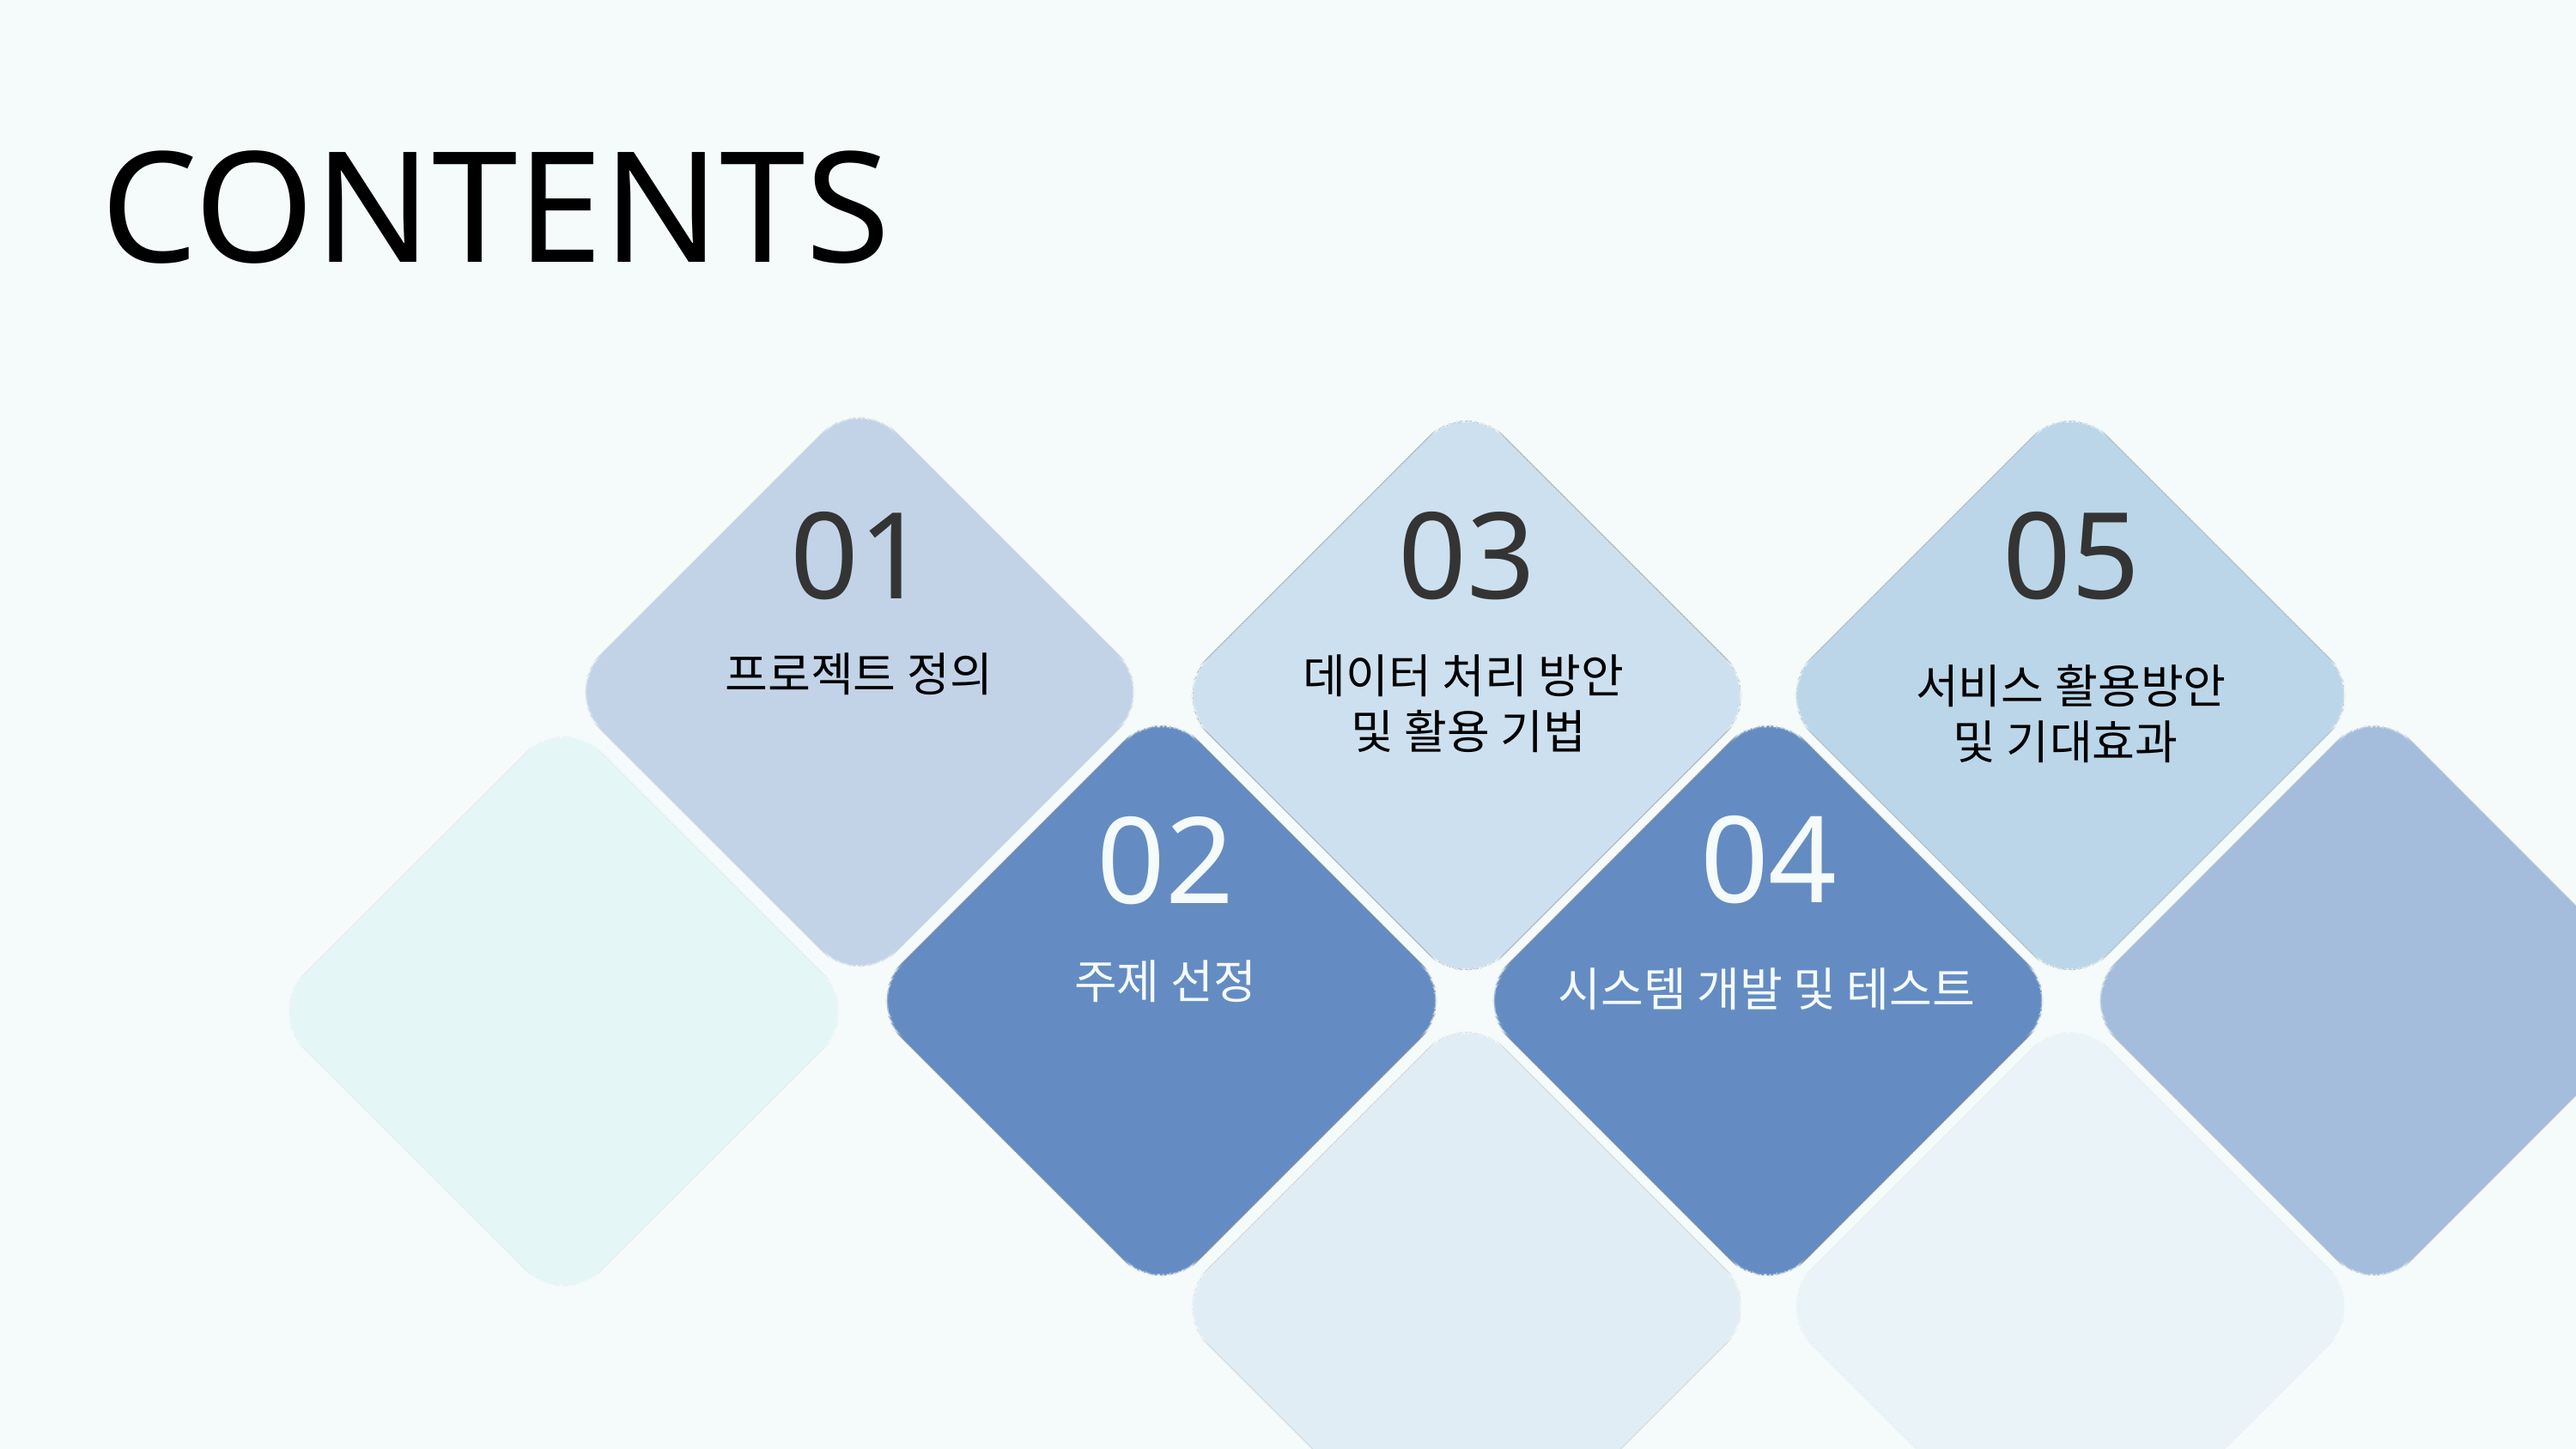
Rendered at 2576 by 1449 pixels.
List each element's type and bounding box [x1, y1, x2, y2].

text_box [87, 62, 2576, 1449]
